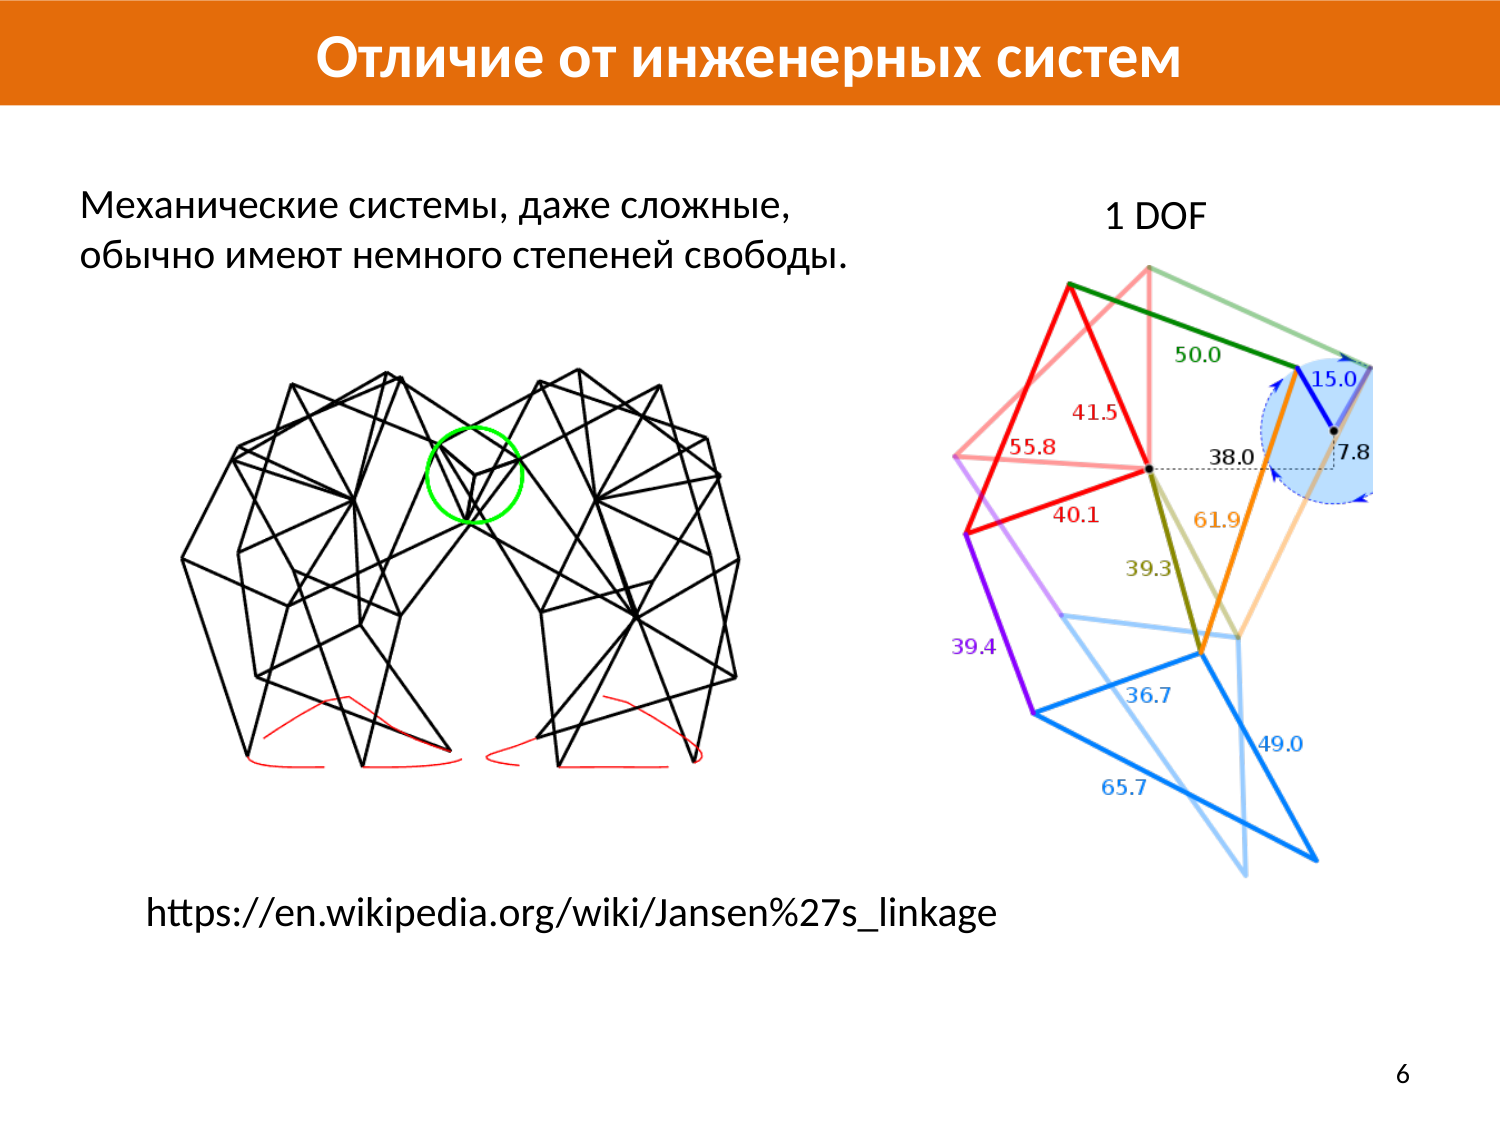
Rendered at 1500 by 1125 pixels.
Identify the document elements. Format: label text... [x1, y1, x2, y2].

text_box Механические системы, даже сложные, обычно имеют немного степеней свободы. [64, 169, 916, 284]
picture [126, 332, 827, 793]
picture [950, 265, 1373, 882]
text_box 1 DOF [1088, 180, 1274, 246]
slide_number 6 [1074, 1042, 1425, 1103]
title Отличие от инженерных систем [0, 0, 1500, 106]
text_box https://en.wikipedia.org/wiki/Jansen%27s_linkage [130, 877, 1093, 942]
